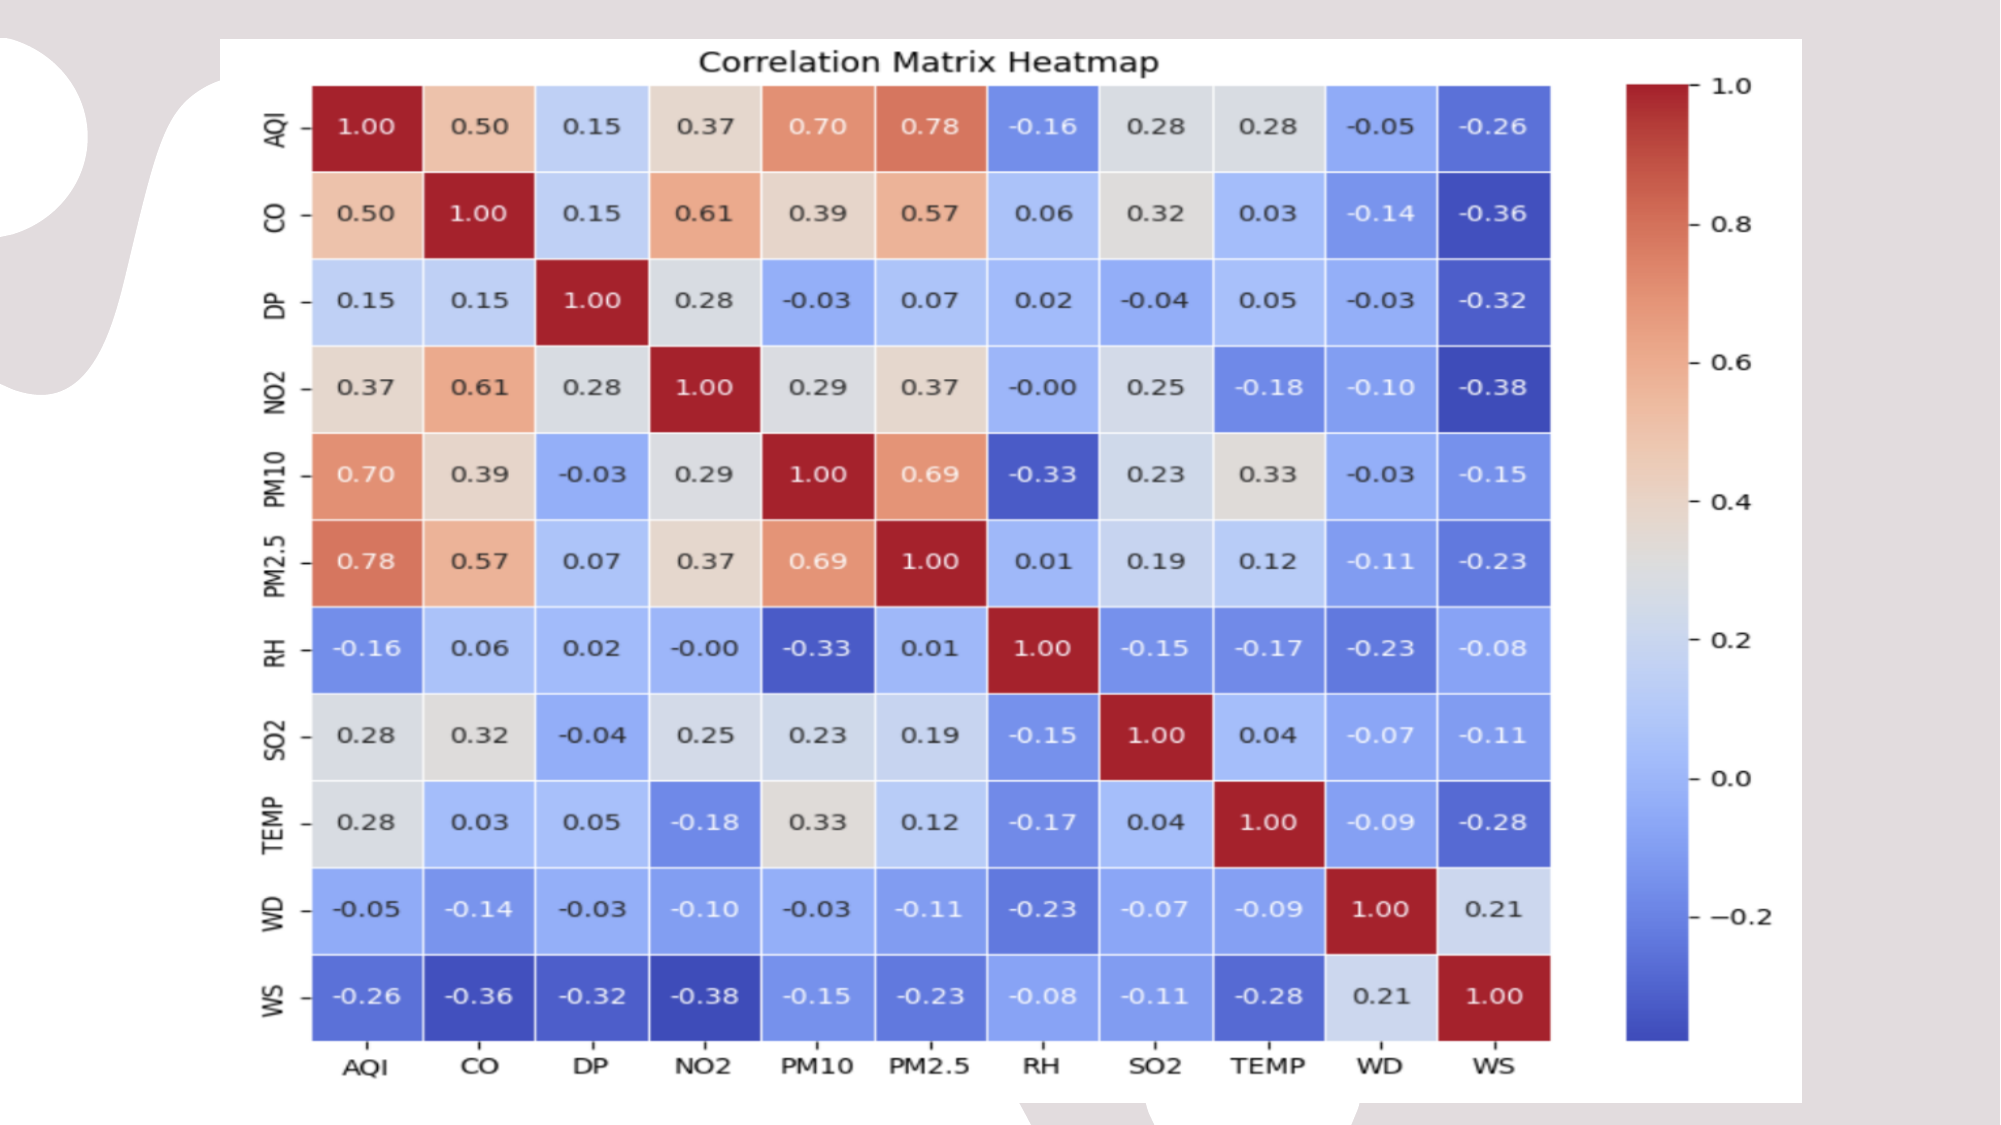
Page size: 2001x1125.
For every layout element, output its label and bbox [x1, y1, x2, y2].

list [220, 39, 1802, 1103]
